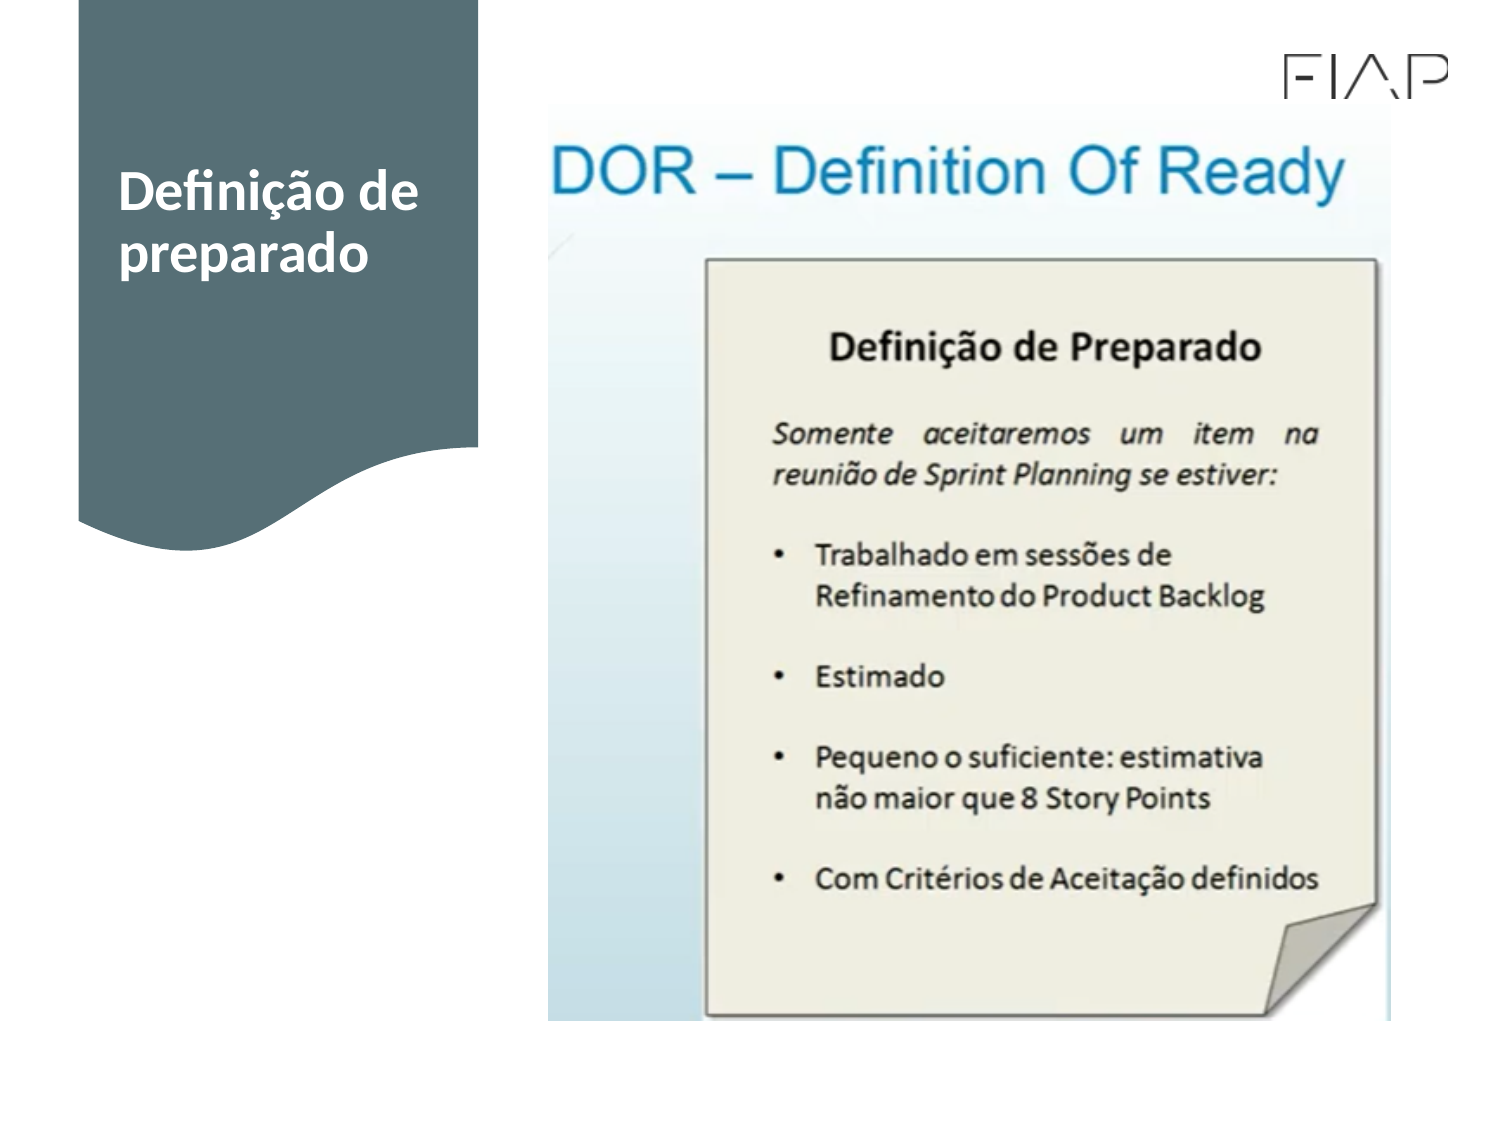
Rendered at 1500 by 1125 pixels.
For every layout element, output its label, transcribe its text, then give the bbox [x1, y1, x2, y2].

picture [1283, 53, 1449, 99]
picture [548, 104, 1391, 1021]
text_box [76, 0, 481, 553]
text_box Definição de preparado [103, 28, 453, 417]
